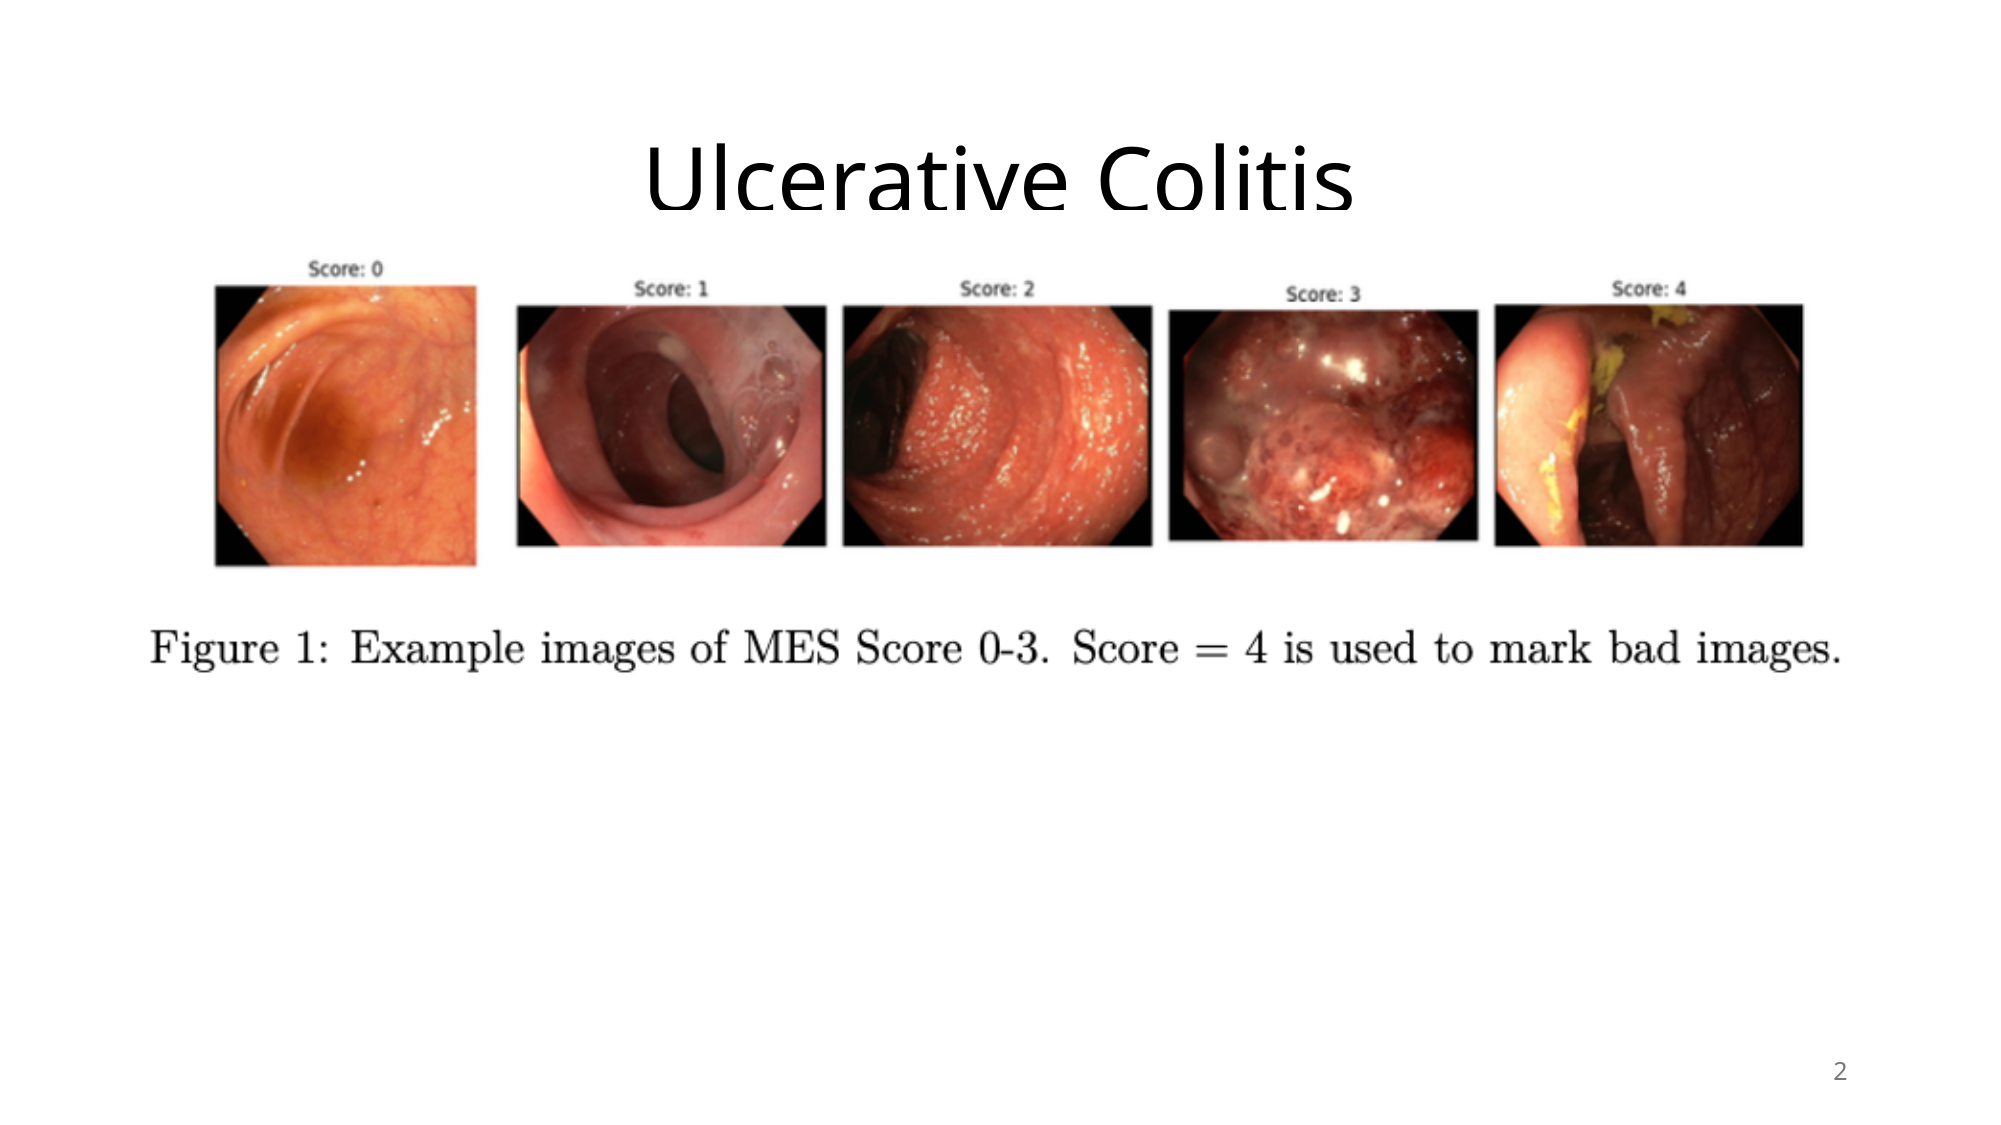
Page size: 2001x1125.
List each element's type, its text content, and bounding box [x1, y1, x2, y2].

slide_number 1 [1412, 1042, 1863, 1103]
title Ulcerative Colitis [137, 40, 1863, 210]
picture [104, 210, 1895, 717]
